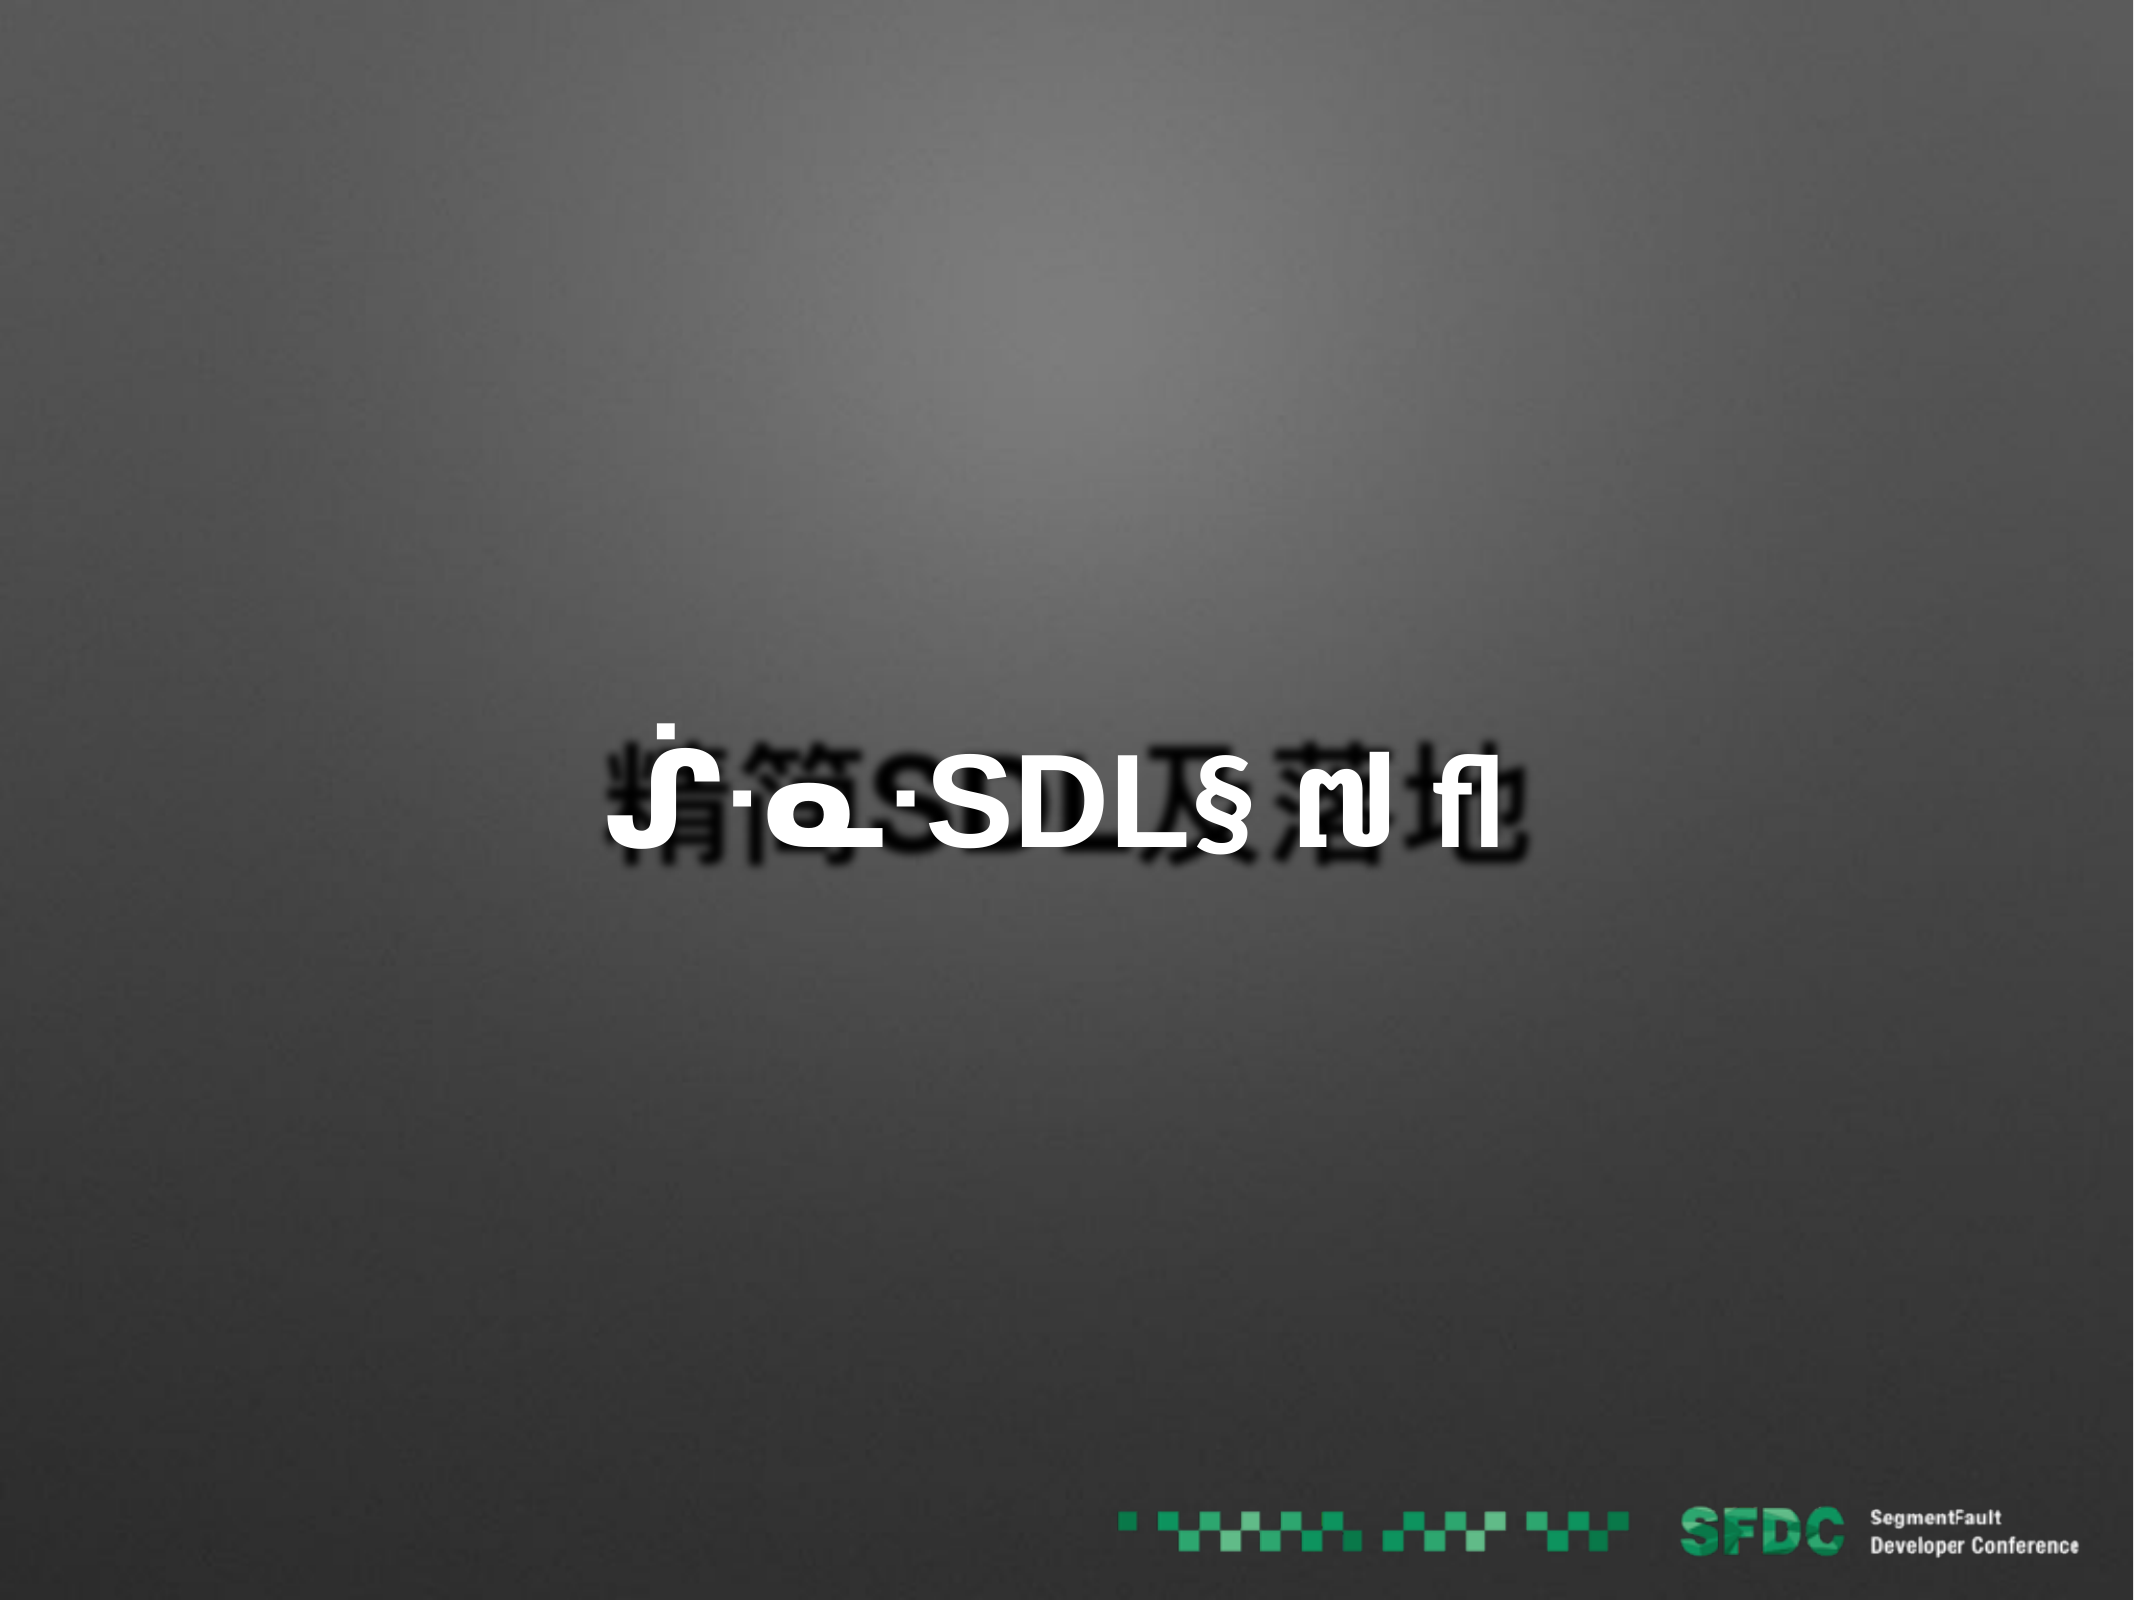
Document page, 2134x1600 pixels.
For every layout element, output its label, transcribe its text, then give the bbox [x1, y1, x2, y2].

text_box [595, 733, 600, 875]
picture [0, 0, 2134, 1600]
title ᔜᓌSDL§៧fl [600, 714, 1536, 982]
